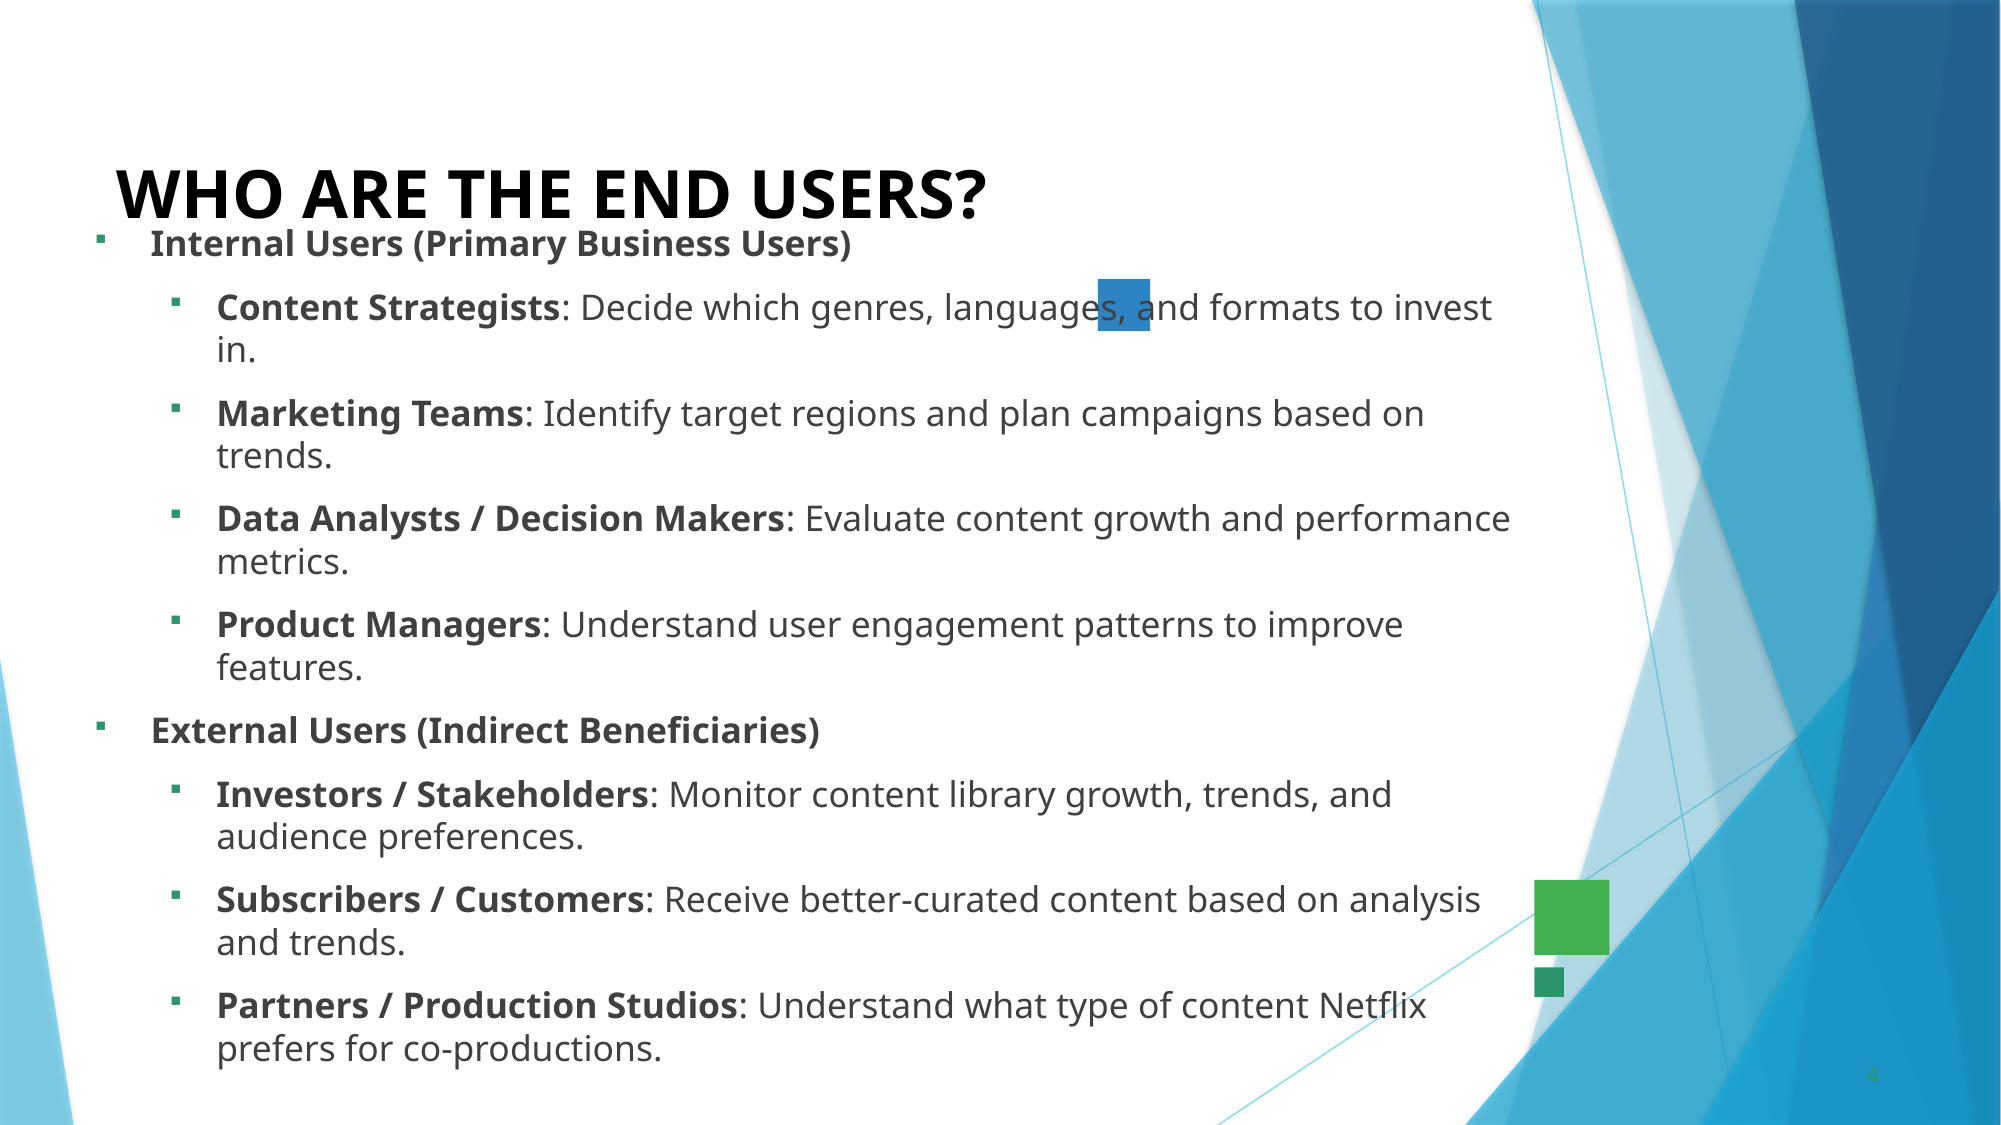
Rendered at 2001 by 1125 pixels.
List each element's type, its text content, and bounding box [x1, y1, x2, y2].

list Internal Users (Primary Business Users) Content Strategists: Decide which genres, languages, and formats to invest in. Marketing Teams: Identify target regions and plan campaigns based on trends. Data Analysts / Decision Makers: Evaluate content growth and performance metrics. Product Managers: Understand user engagement patterns to improve features. External Users (Indirect Beneficiaries) Investors / Stakeholders: Monitor content library growth, trends, and audience preferences. Subscribers / Customers: Receive better-curated content based on analysis and trends. Partners / Production Studios: Understand what type of content Netflix prefers for co-productions. [79, 213, 1538, 1116]
picture [117, 1012, 477, 1094]
title WHO ARE THE END USERS? [101, 143, 1750, 276]
